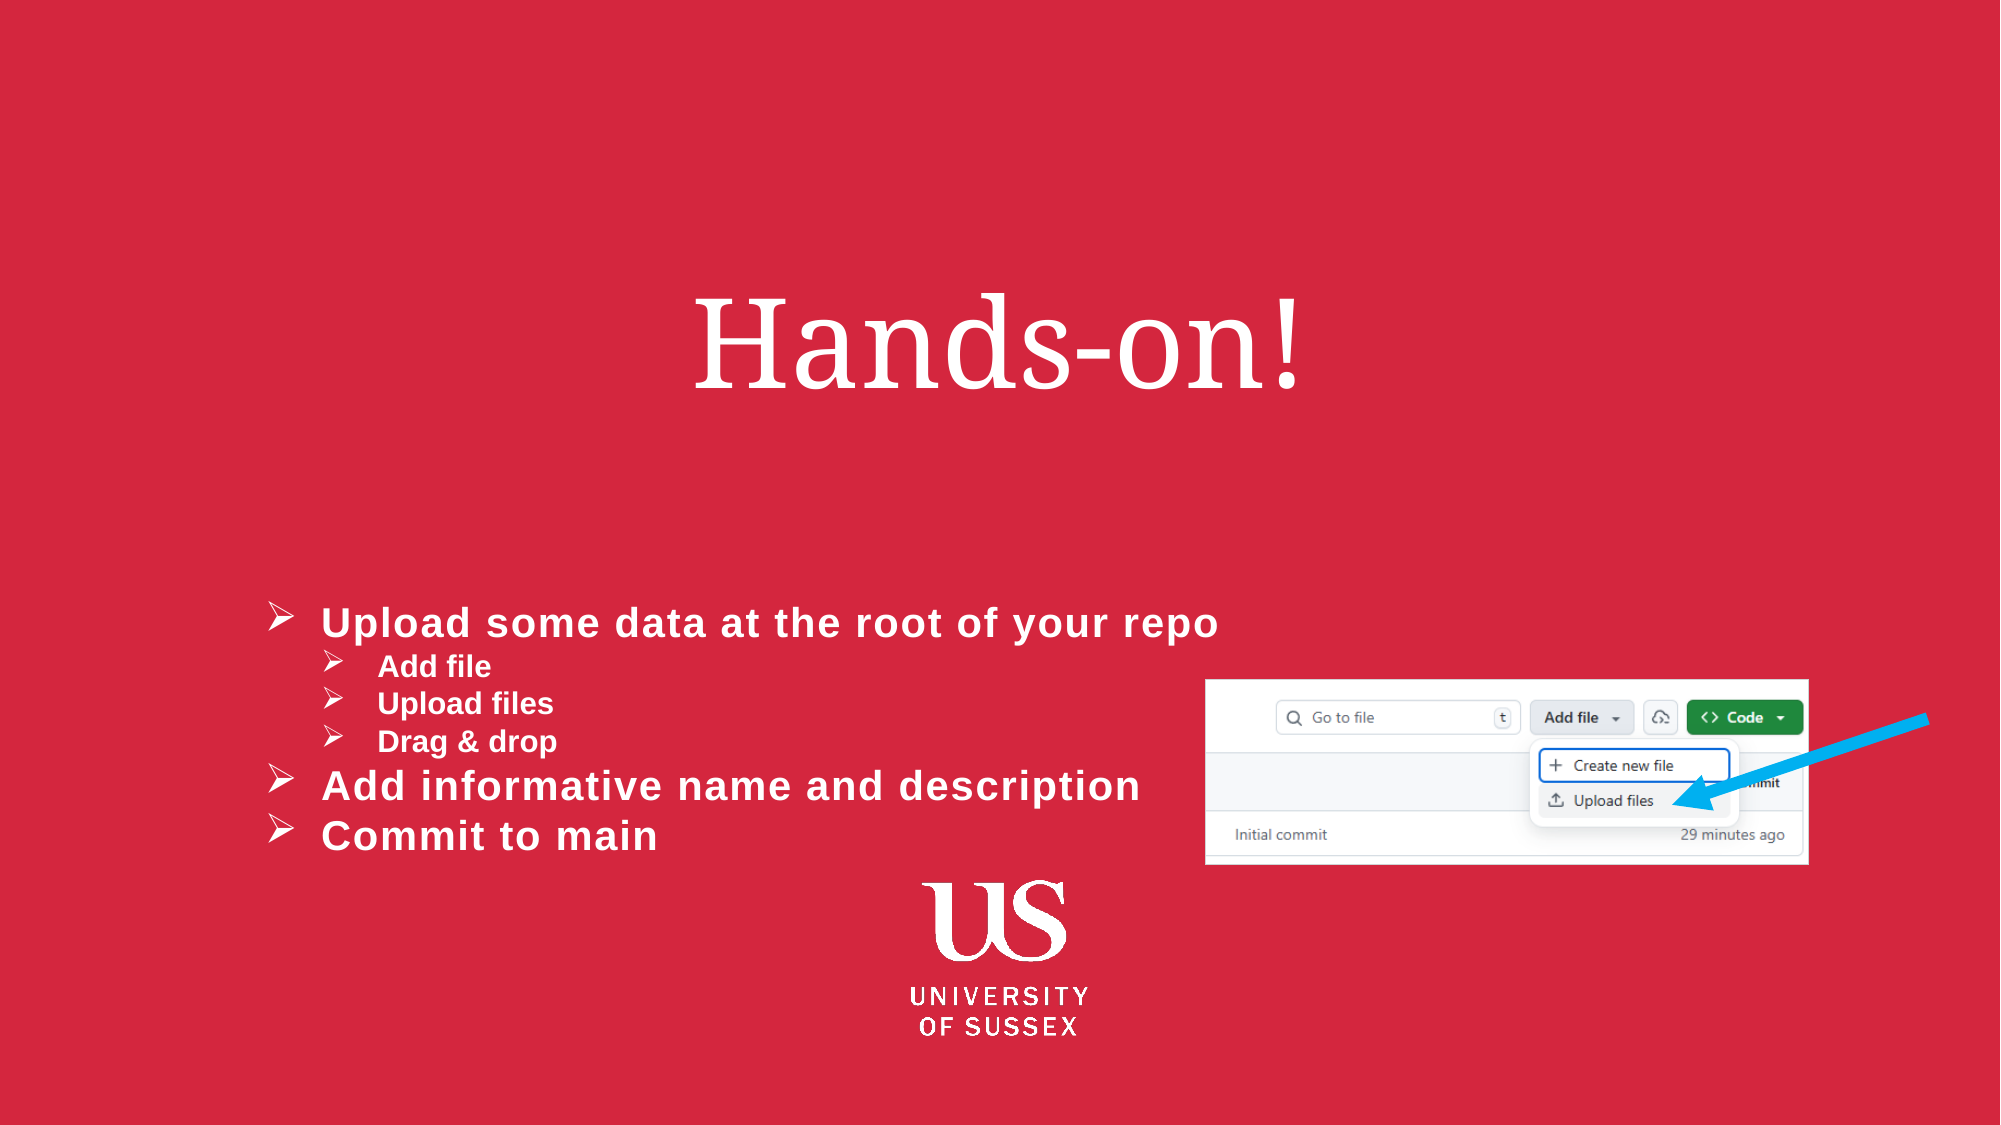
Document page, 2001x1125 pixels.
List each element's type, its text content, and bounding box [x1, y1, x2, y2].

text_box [1672, 718, 1928, 805]
picture [1205, 679, 1809, 865]
subtitle Upload some data at the root of your repo Add file Upload files Drag & drop Add informative name and description Commit to main [249, 588, 1750, 801]
title Hands-on! [249, 165, 1750, 423]
picture [911, 880, 1088, 1036]
